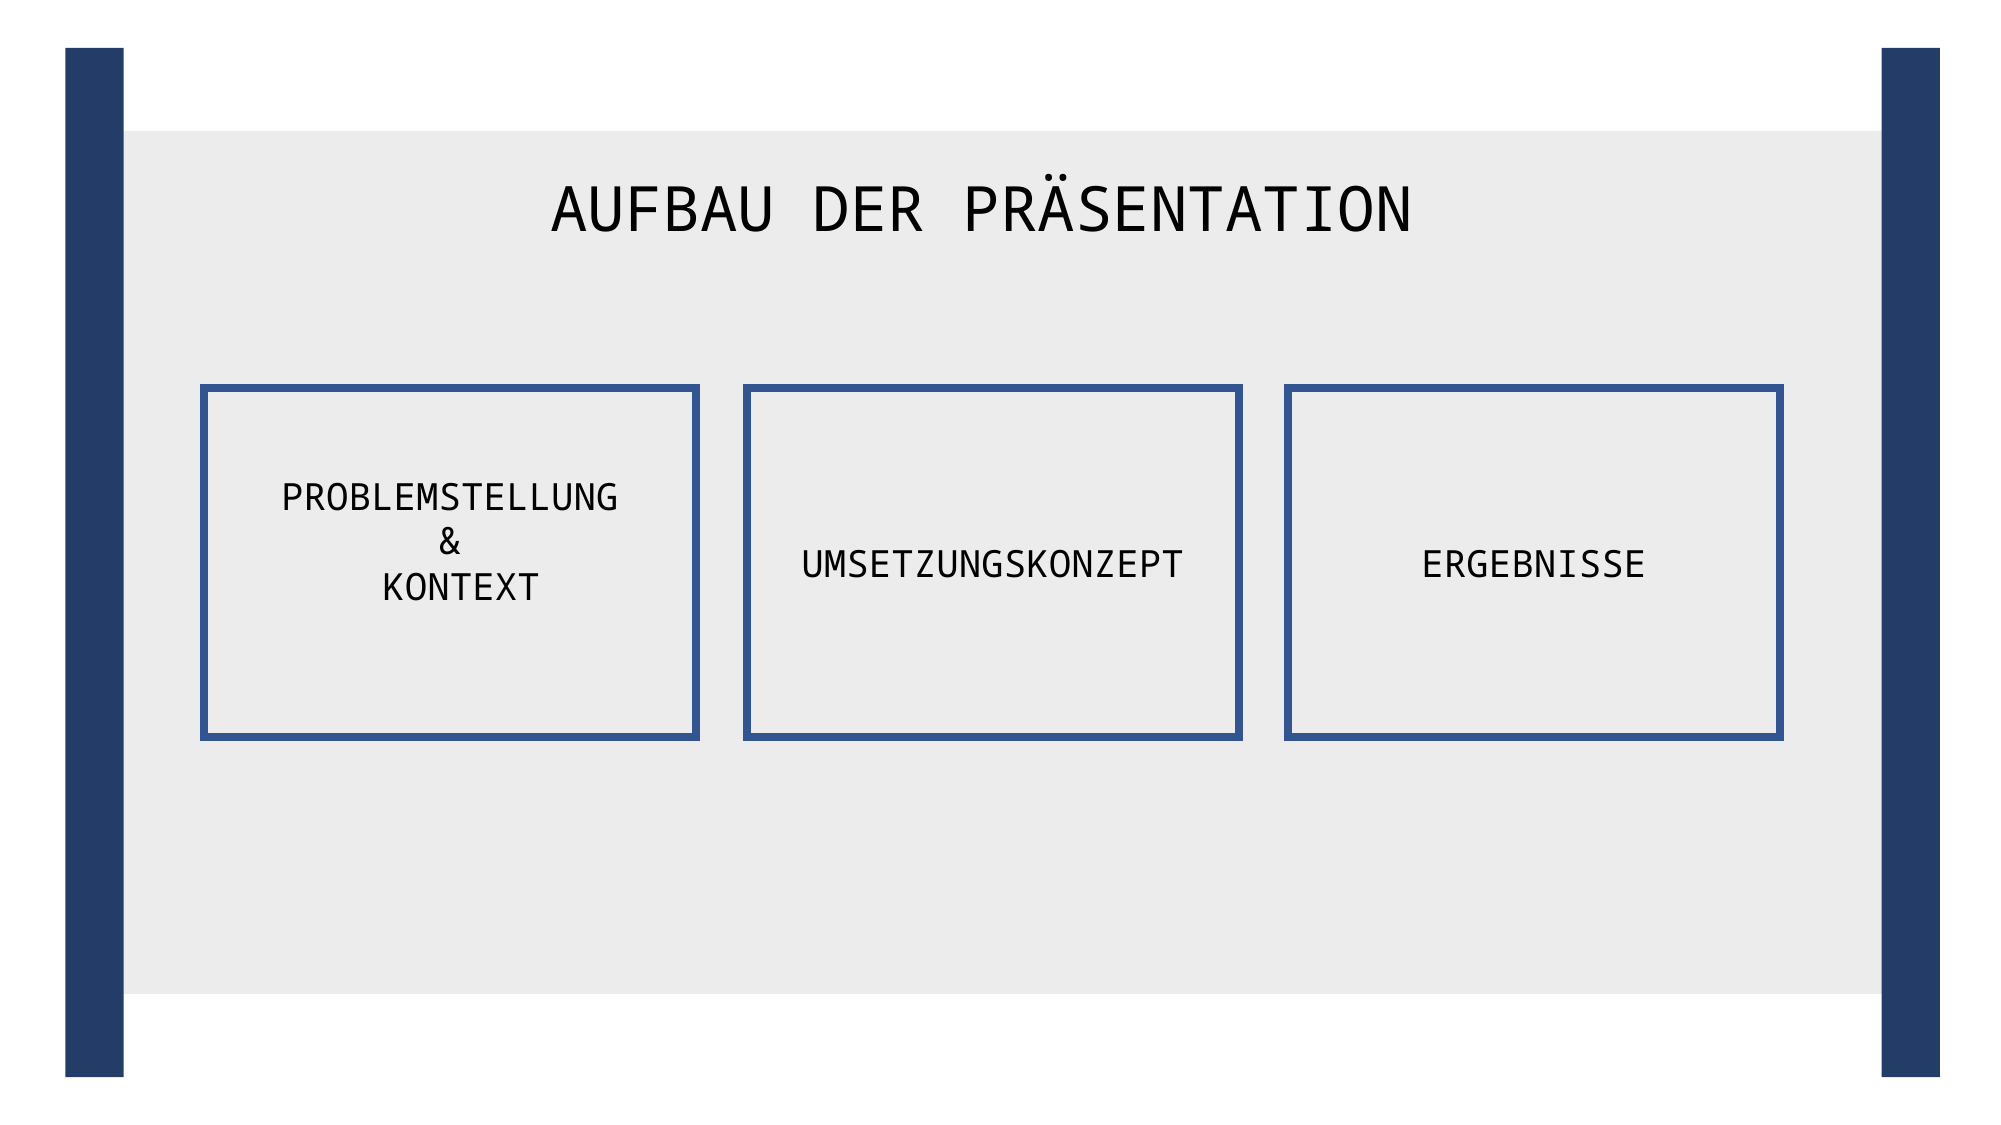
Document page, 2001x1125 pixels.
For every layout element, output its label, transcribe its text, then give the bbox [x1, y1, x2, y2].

text_box ERGEBNISSE [1287, 387, 1781, 738]
text_box [64, 47, 125, 1078]
text_box UMSETZUNGSKONZEPT [746, 387, 1240, 738]
text_box PROBLEMSTELLUNG & KONTEXT [203, 387, 697, 738]
text_box AUFBAU DER PRÄSENTATION [535, 161, 1465, 252]
text_box [1881, 47, 1941, 1078]
text_box [125, 130, 1881, 995]
